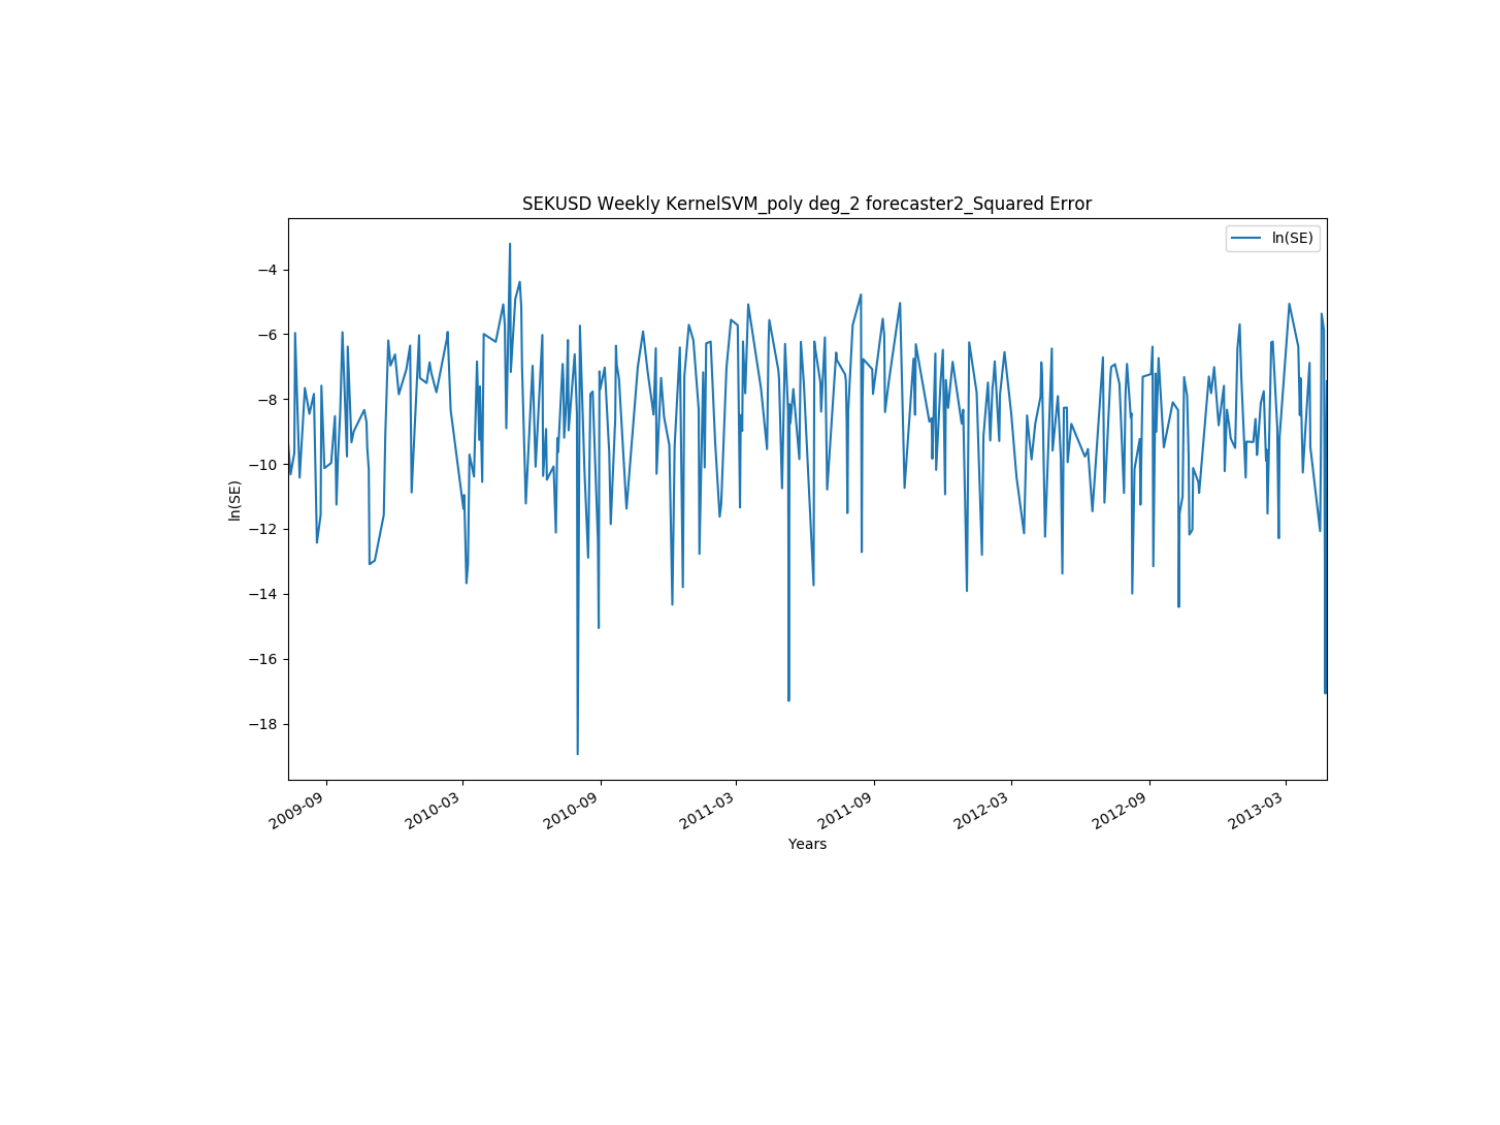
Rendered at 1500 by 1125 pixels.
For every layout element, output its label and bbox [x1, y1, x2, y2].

picture [119, 119, 1461, 946]
